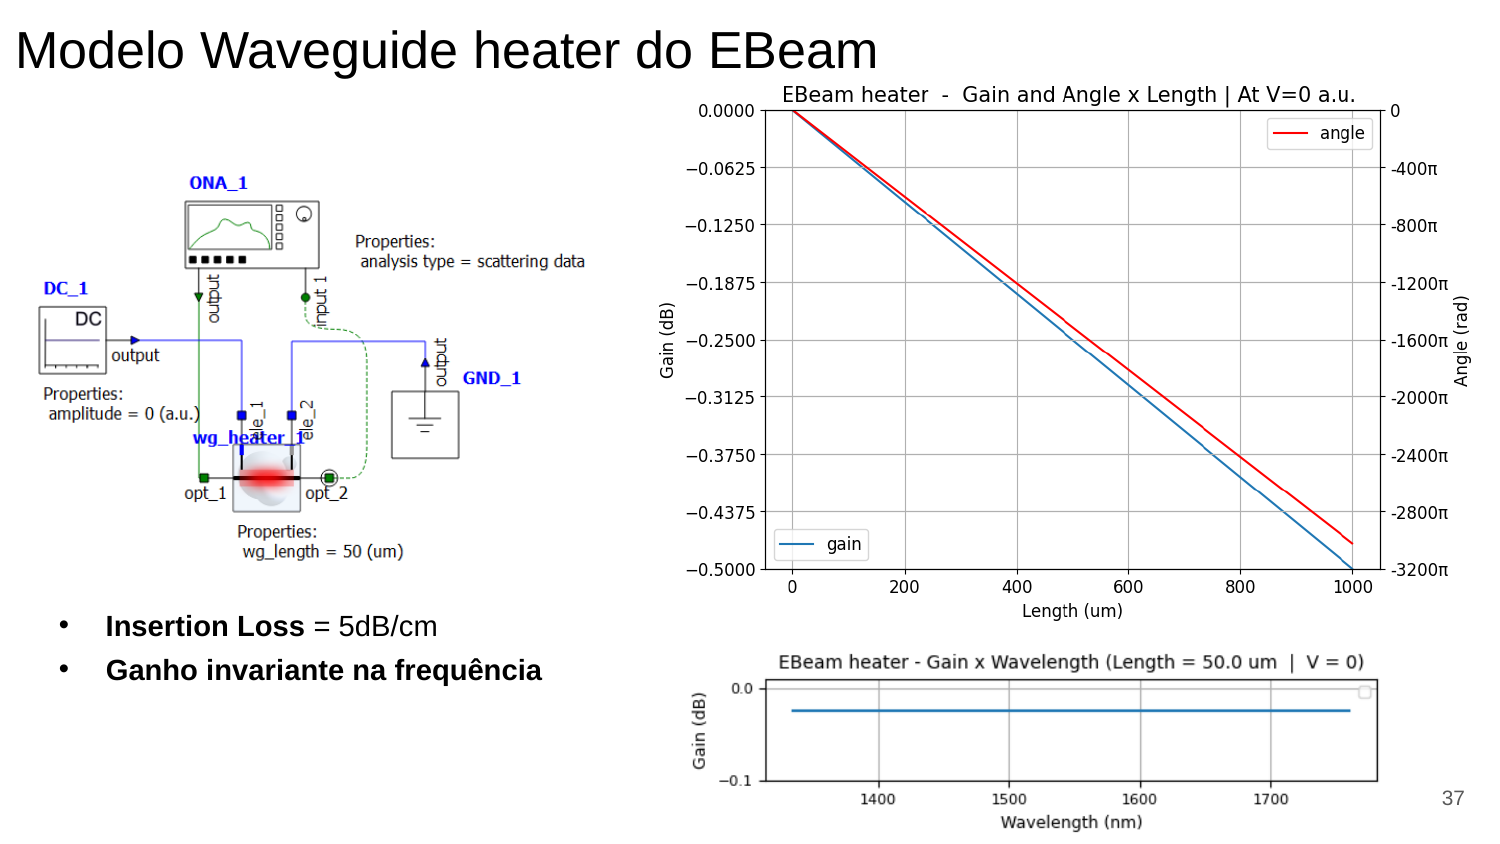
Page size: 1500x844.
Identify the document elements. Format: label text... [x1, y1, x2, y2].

slide_number 37 [1395, 764, 1480, 830]
picture [679, 641, 1391, 844]
text_box Ganho invariante na frequência [44, 643, 558, 694]
text_box Insertion Loss = 5dB/cm [43, 599, 462, 650]
text_box Modelo Waveguide heater do EBeam [0, 0, 1449, 95]
picture [650, 75, 1481, 629]
picture [30, 166, 589, 571]
